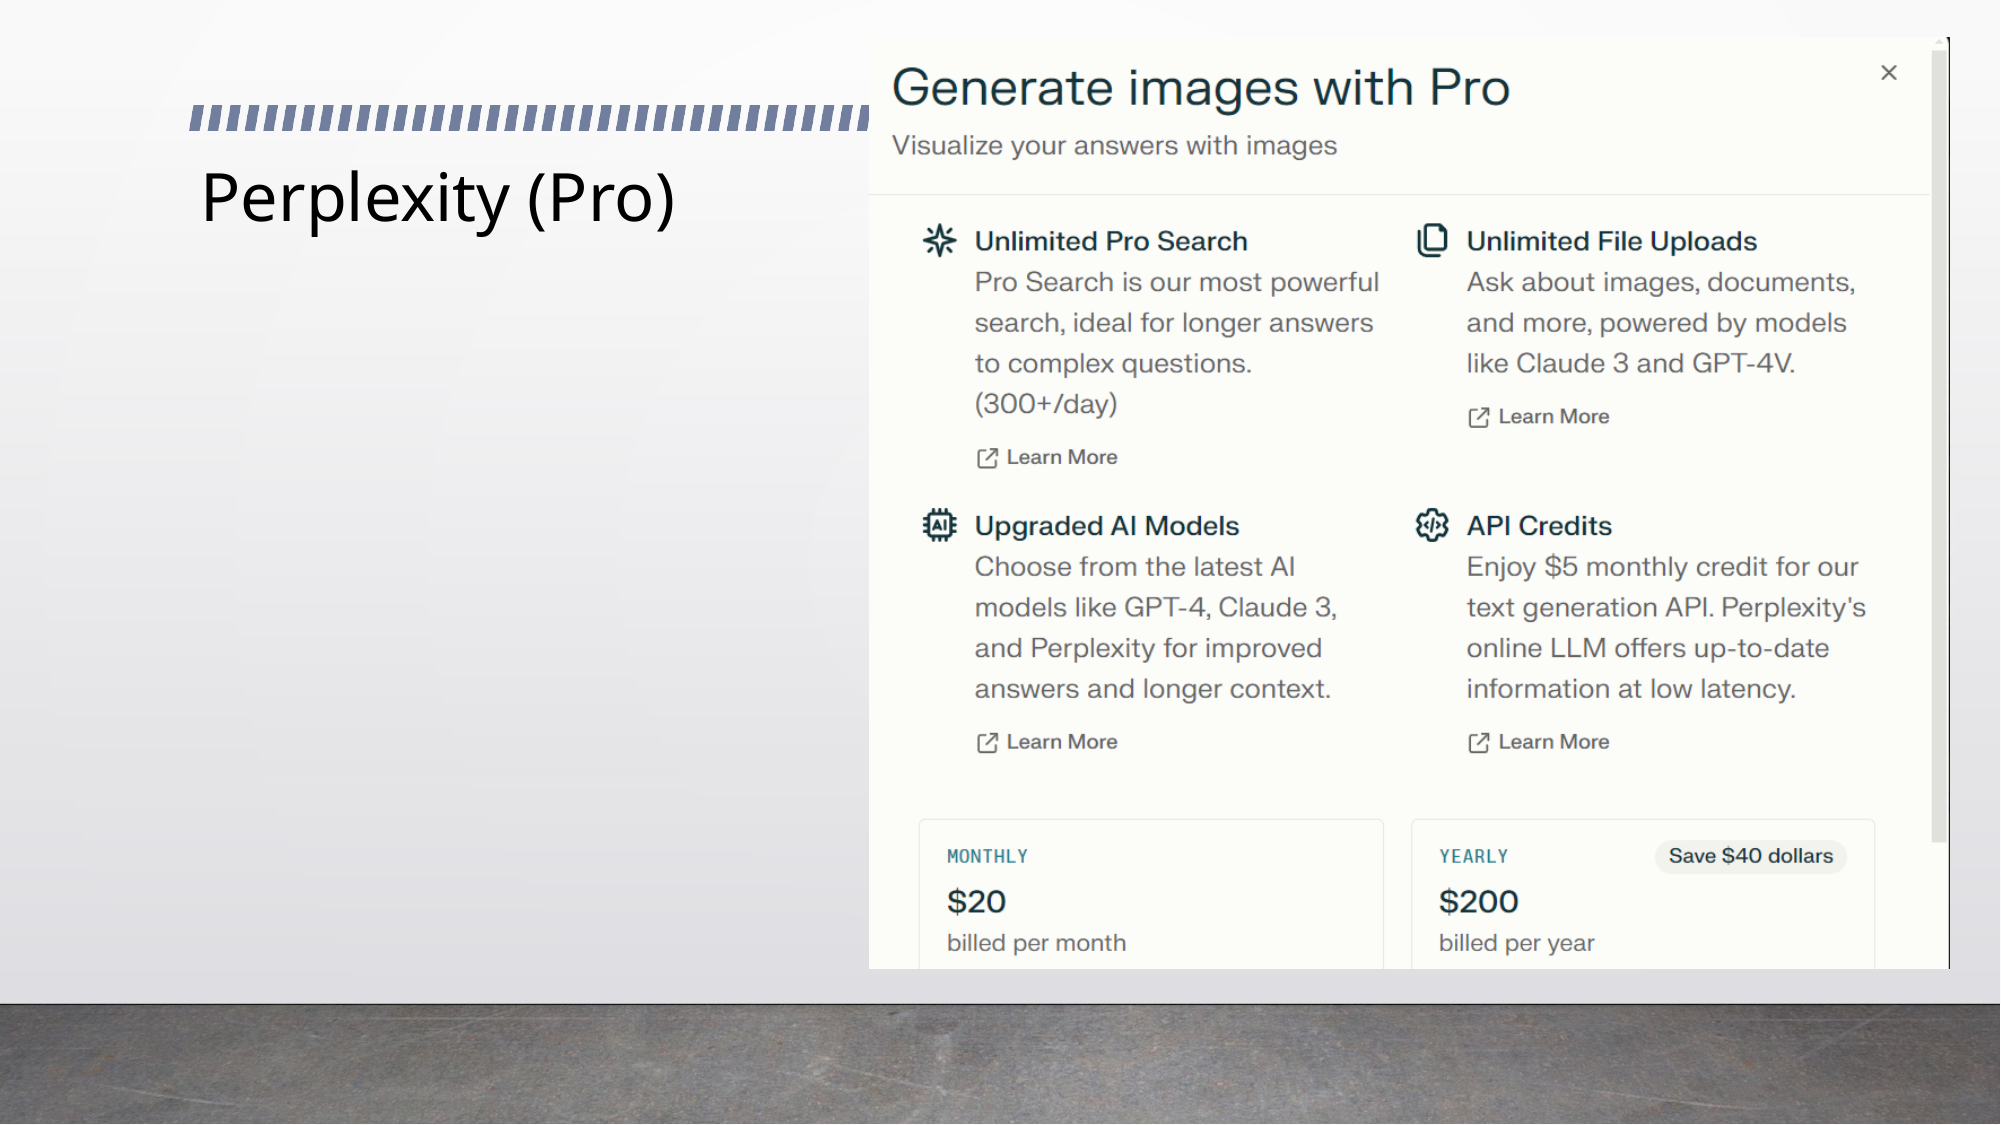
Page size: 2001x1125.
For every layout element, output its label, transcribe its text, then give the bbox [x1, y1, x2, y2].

title Perplexity (Pro) [185, 156, 869, 329]
picture [0, 1004, 2000, 1124]
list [869, 36, 1951, 969]
